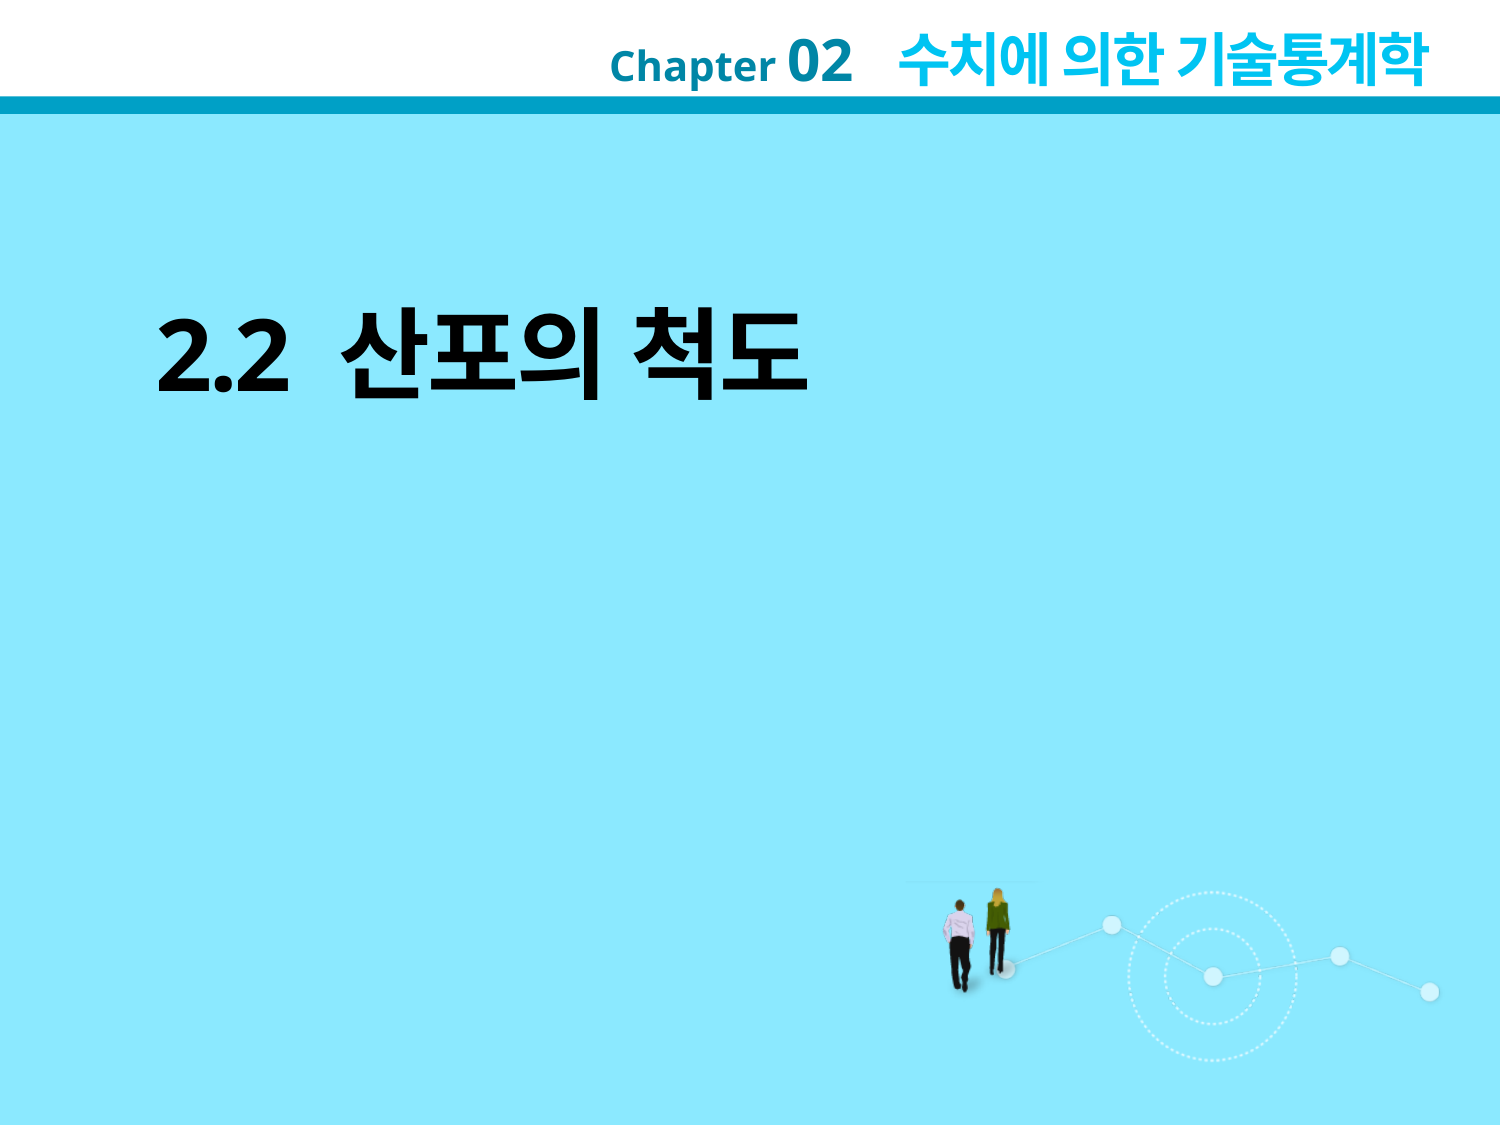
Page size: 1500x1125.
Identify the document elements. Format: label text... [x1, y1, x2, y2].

text_box 2.2 산포의 척도 [140, 272, 826, 419]
picture [905, 881, 1449, 1104]
